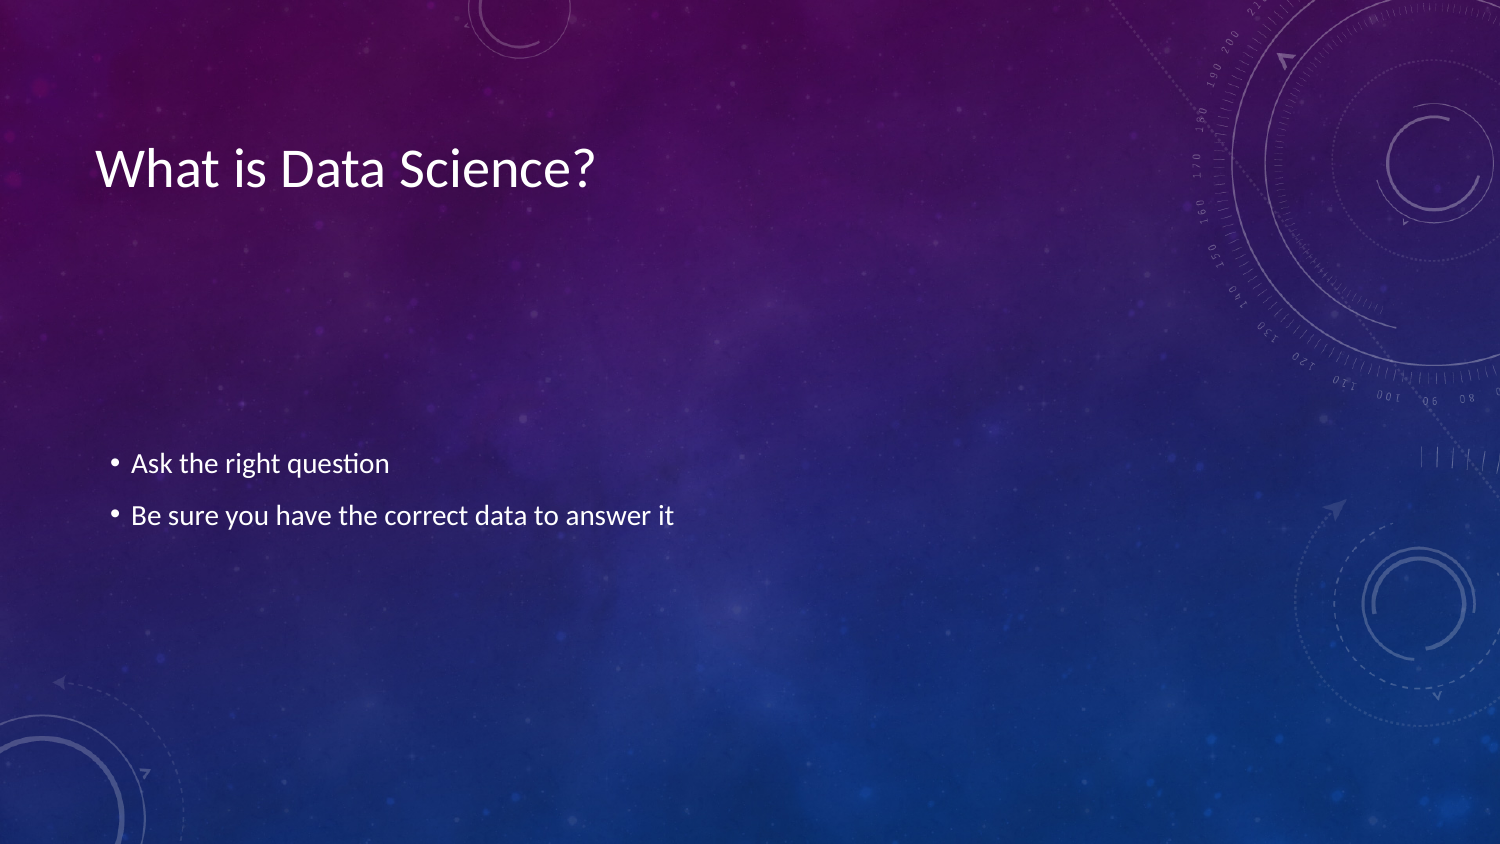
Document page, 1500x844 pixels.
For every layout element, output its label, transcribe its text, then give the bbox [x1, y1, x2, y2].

title What is Data Science? [84, 75, 1331, 255]
picture [0, 0, 1500, 844]
list Ask the right question Be sure you have the correct data to answer it [84, 263, 1331, 713]
